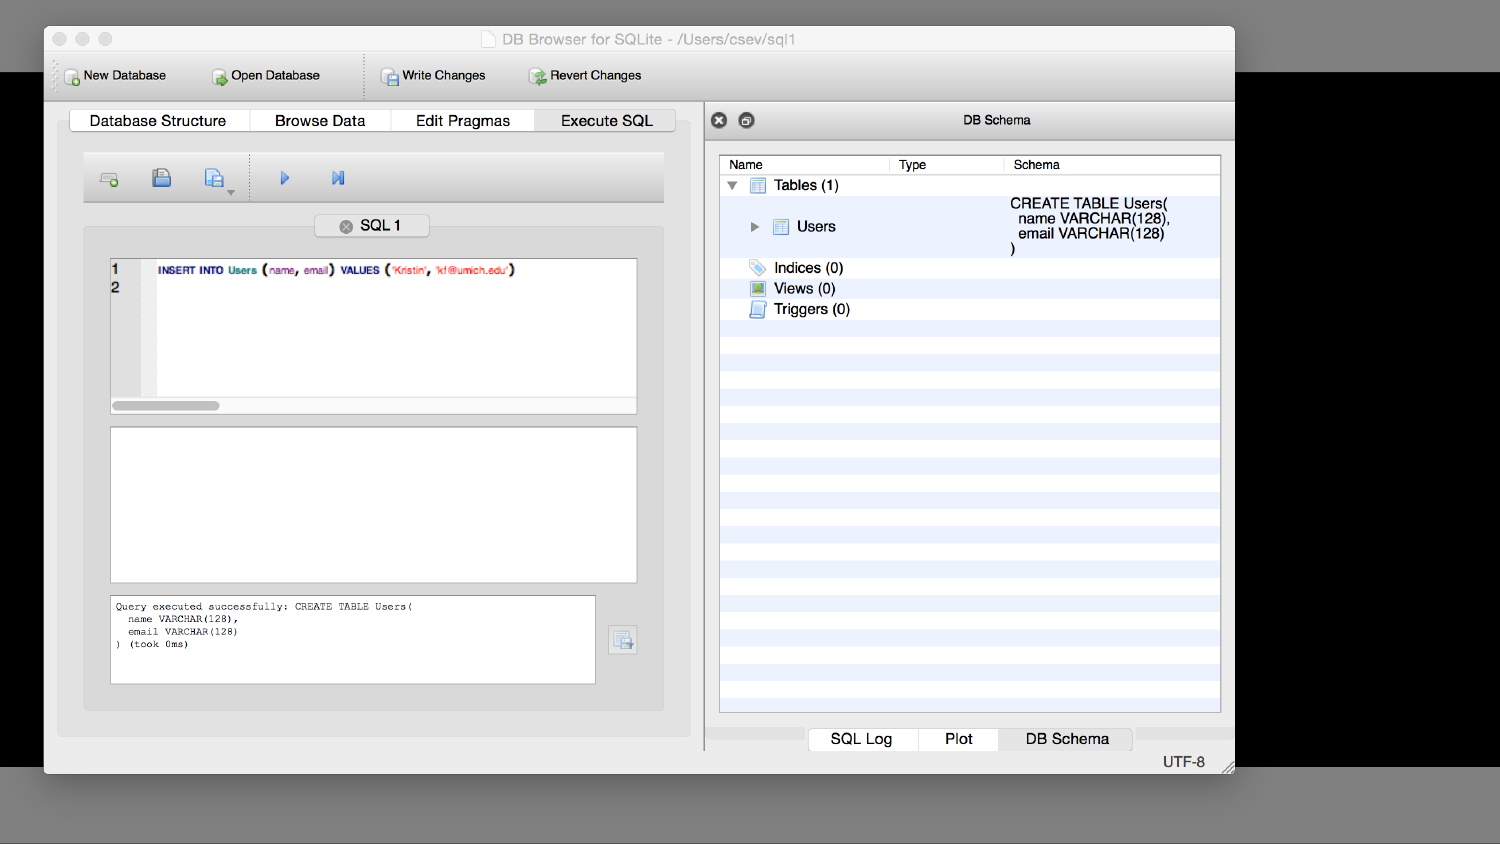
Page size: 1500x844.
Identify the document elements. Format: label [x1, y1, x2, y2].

picture [0, 0, 1283, 832]
